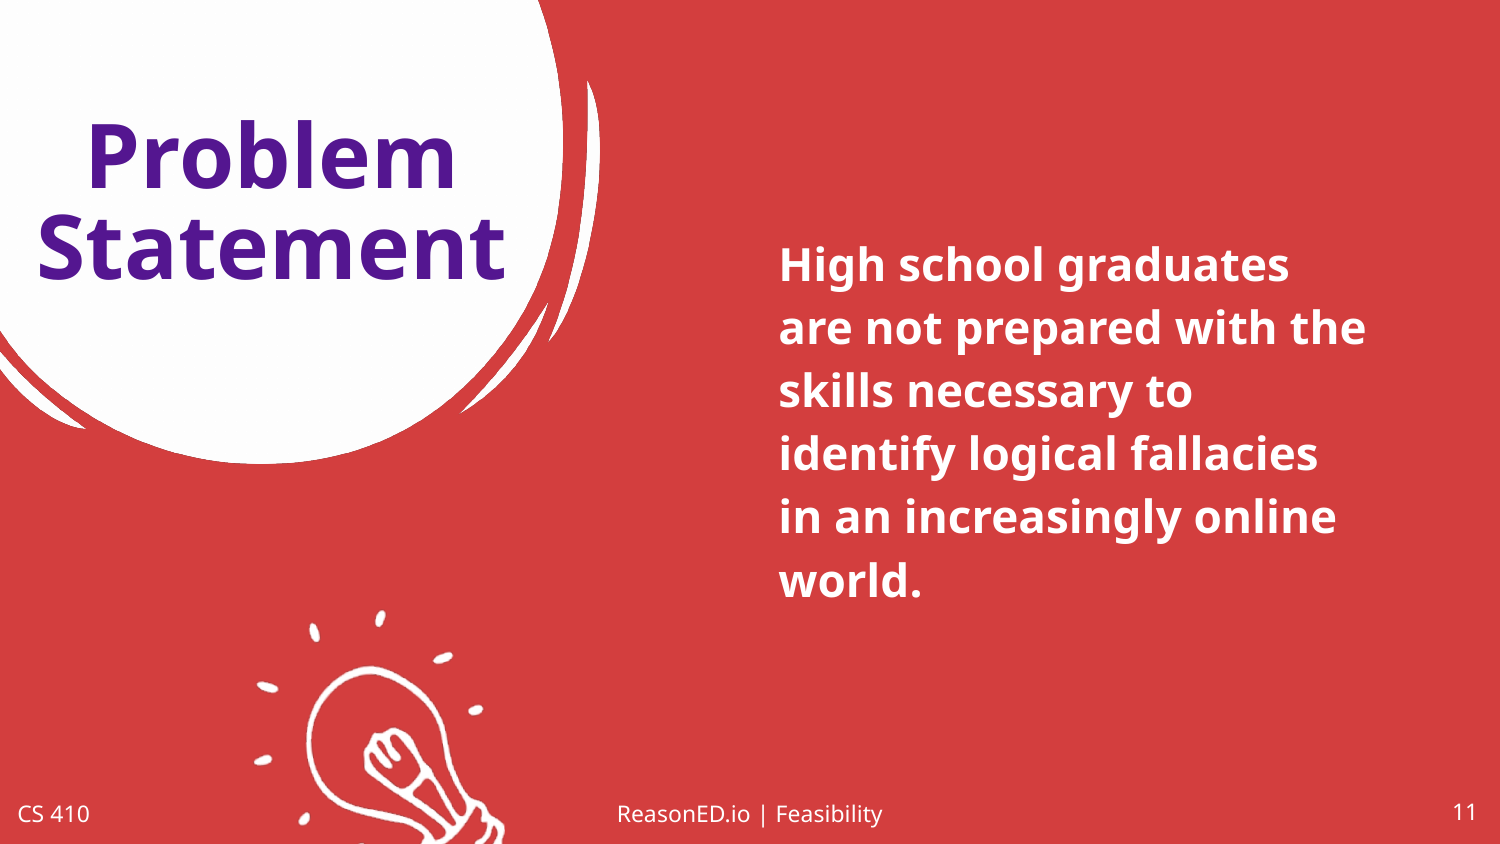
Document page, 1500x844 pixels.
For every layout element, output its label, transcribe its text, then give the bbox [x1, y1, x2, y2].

picture [236, 580, 526, 844]
title Problem Statement [14, 107, 530, 371]
slide_number ‹#› [1403, 782, 1494, 844]
picture [0, 0, 600, 464]
text_box CS 410 [0, 785, 108, 841]
list High school graduates are not prepared with the skills necessary to identify logical fallacies in an increasingly online world. [688, 220, 1389, 747]
text_box ReasonED.io | Feasibility [568, 785, 932, 841]
